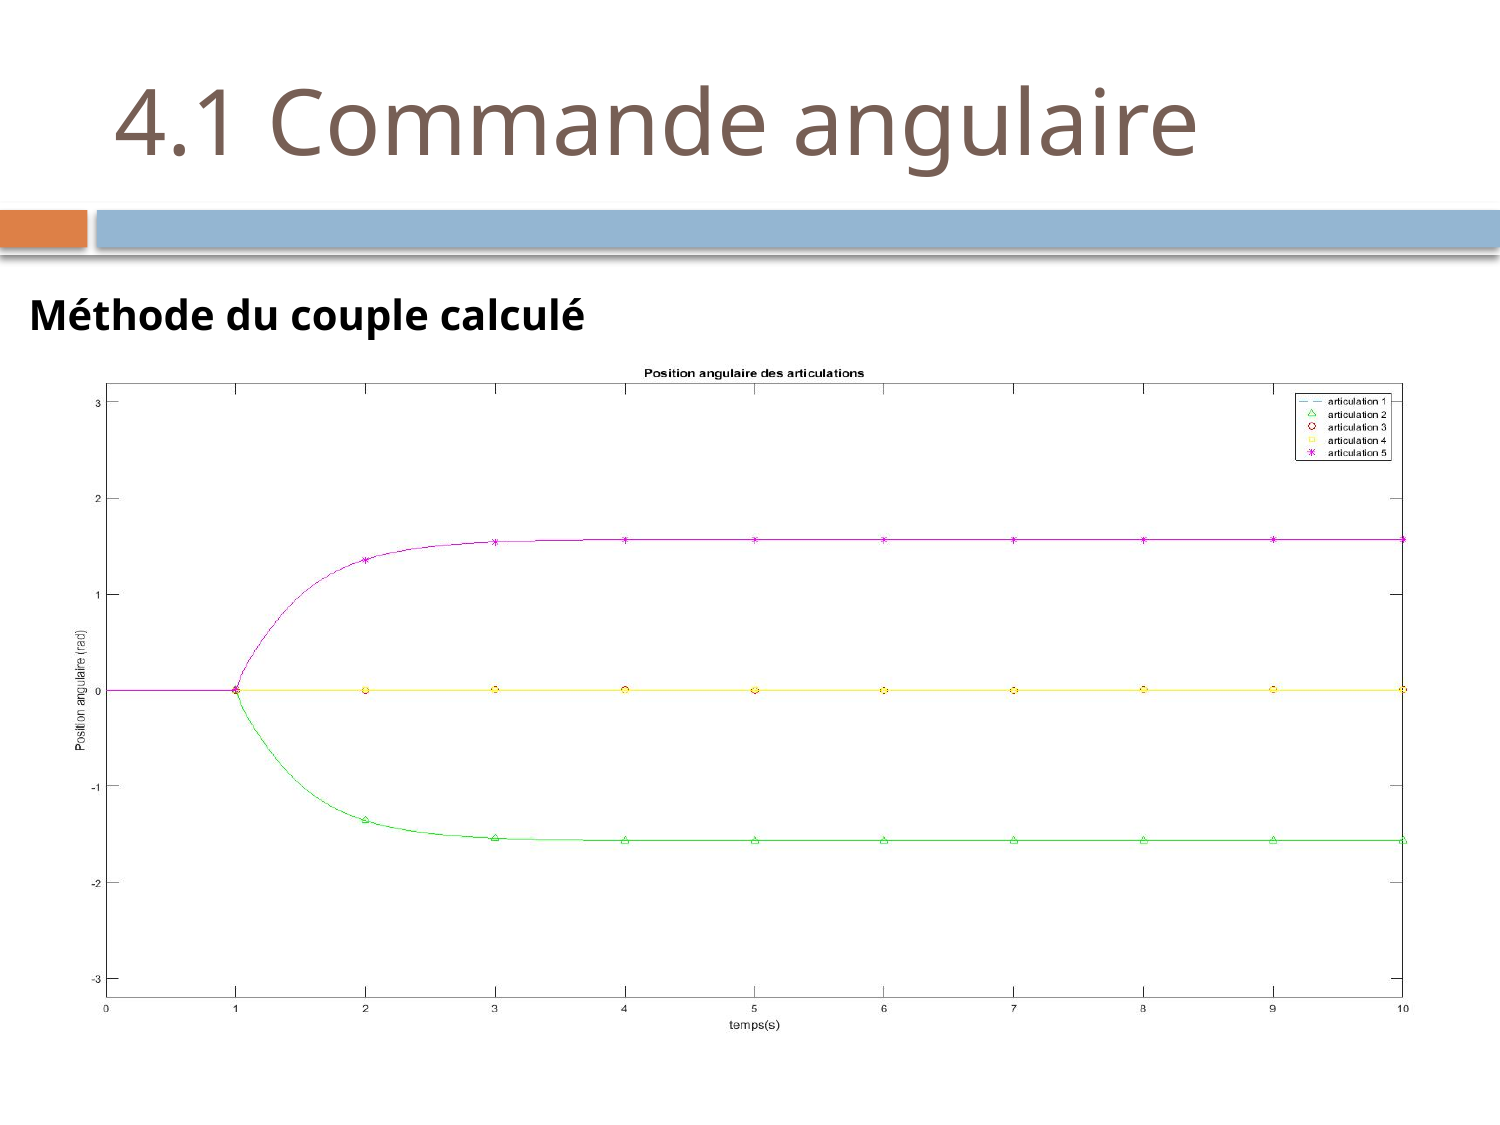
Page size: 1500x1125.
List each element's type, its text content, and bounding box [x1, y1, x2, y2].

picture [58, 362, 1430, 1044]
title 4.1 Commande angulaire [99, 37, 1438, 200]
text_box Méthode du couple calculé [13, 281, 601, 346]
